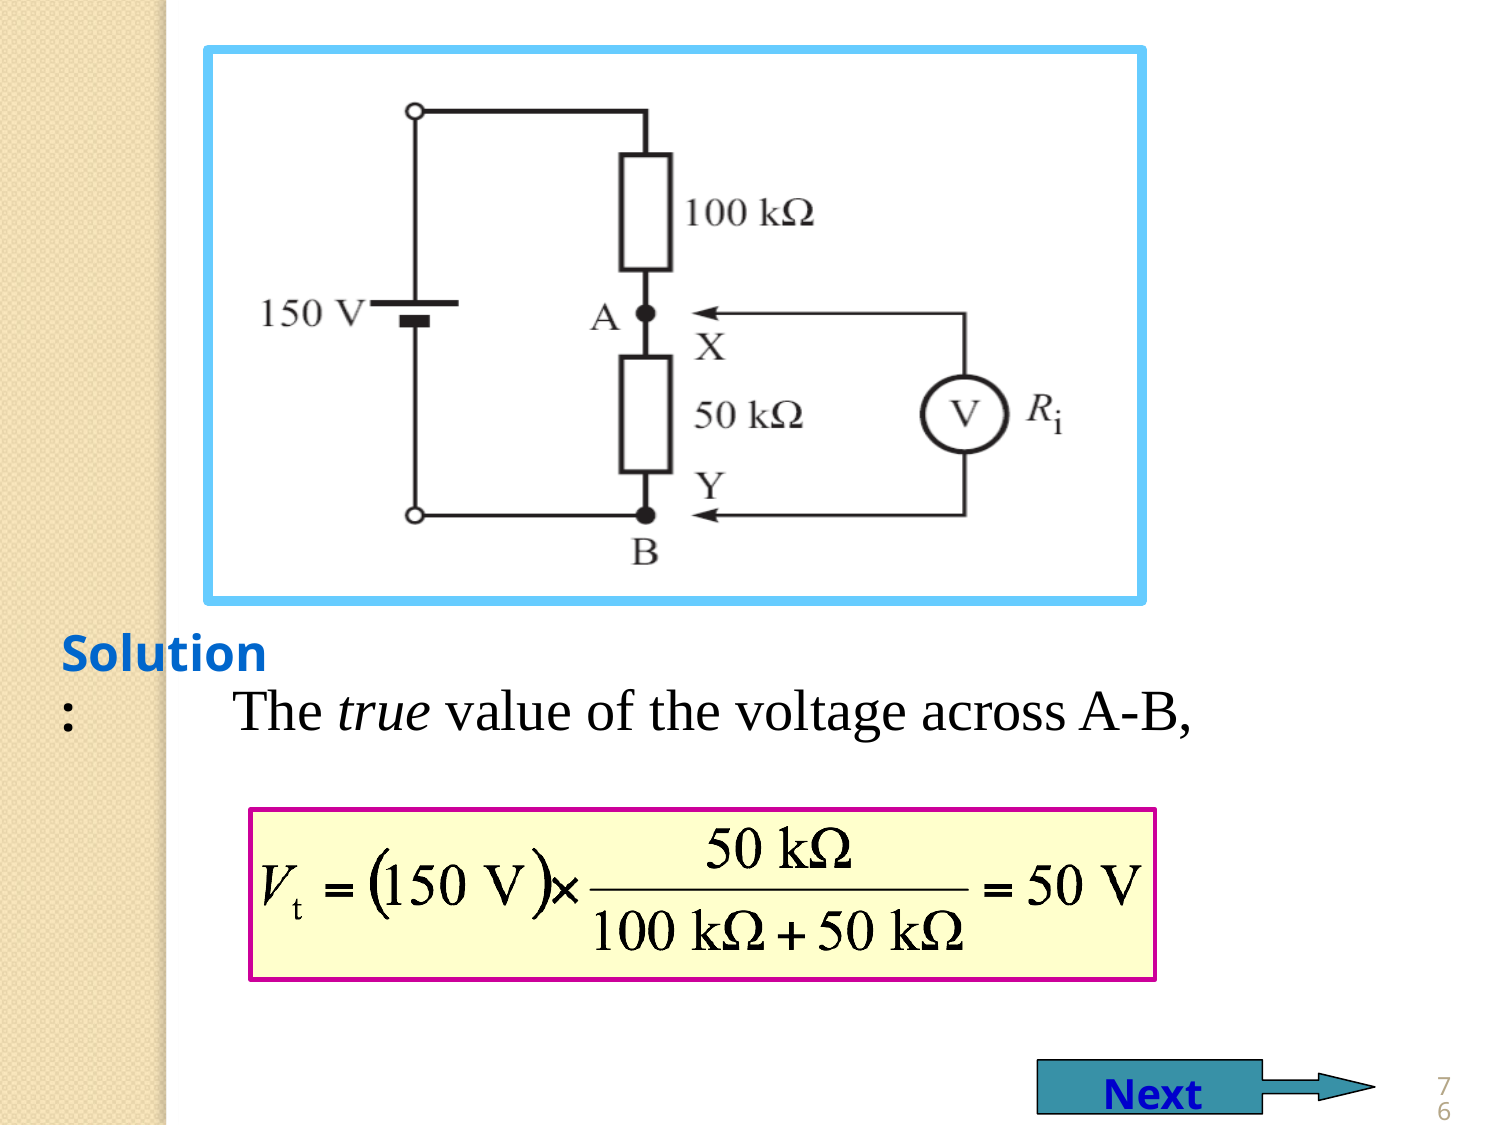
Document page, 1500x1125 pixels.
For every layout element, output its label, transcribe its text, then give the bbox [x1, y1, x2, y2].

slide_number 76 [1428, 1067, 1473, 1113]
picture [0, 0, 166, 1125]
text_box The true value of the voltage across A-B, [224, 664, 1363, 750]
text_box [212, 53, 1138, 597]
text_box Solution : [53, 613, 292, 749]
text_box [252, 811, 1153, 978]
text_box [1037, 1059, 1376, 1125]
